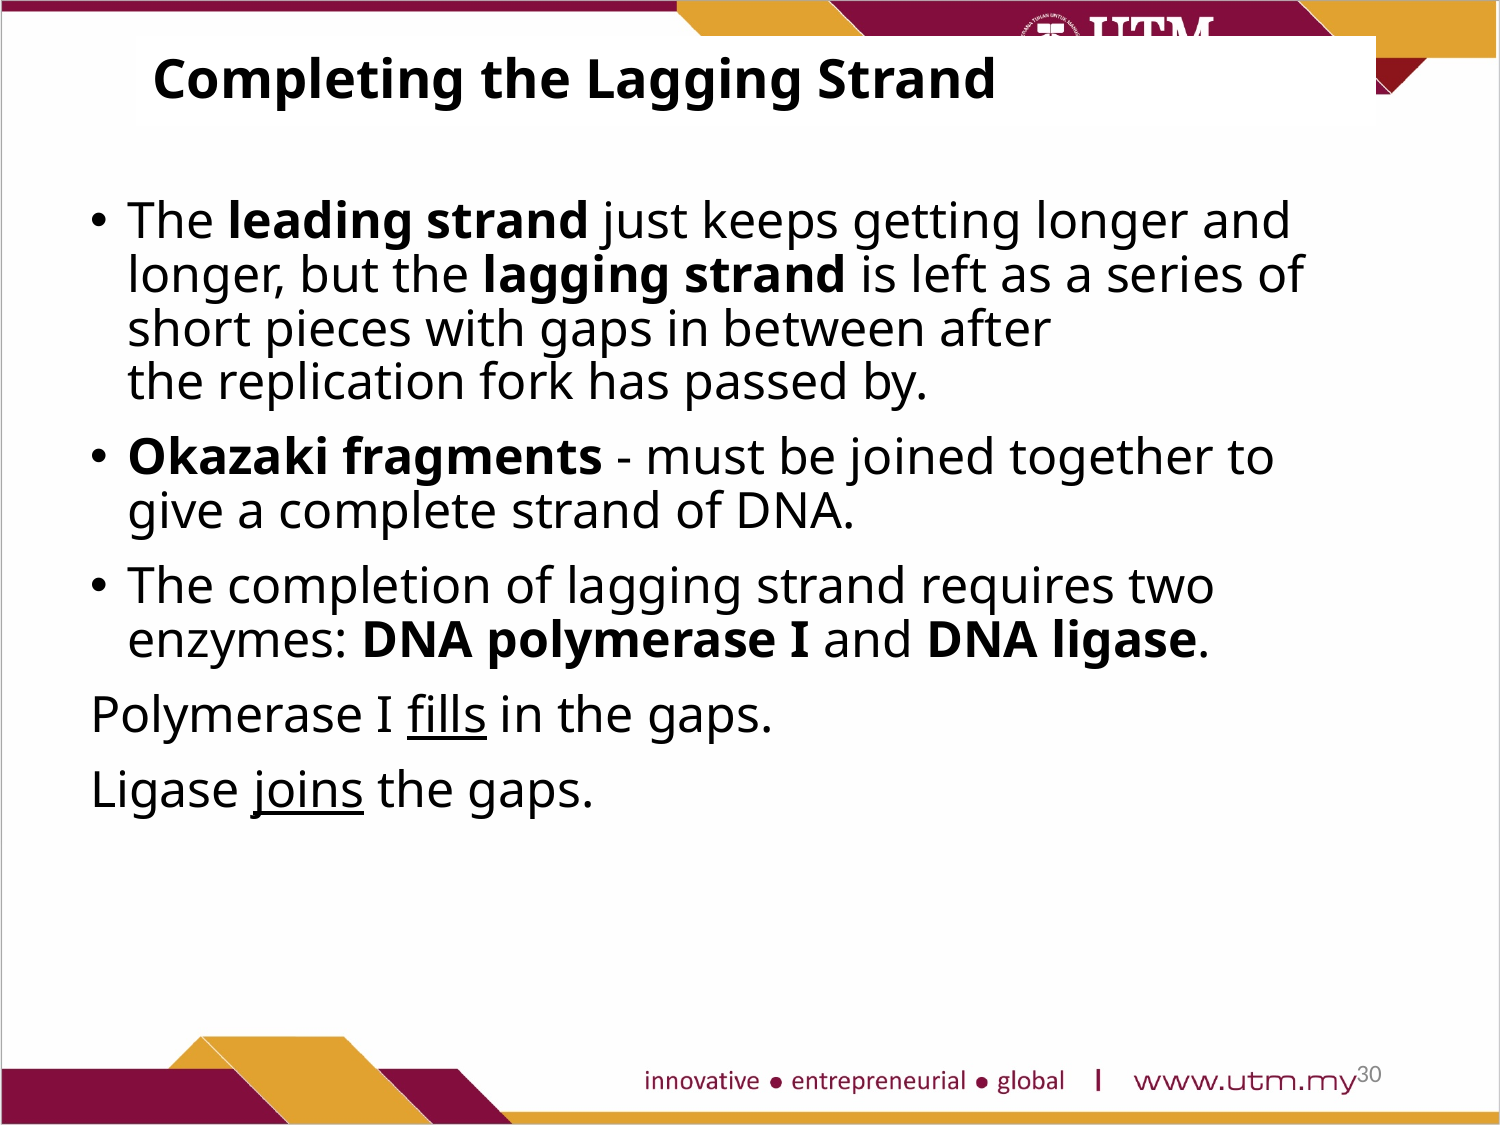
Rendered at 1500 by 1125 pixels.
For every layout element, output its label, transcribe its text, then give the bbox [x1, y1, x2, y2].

slide_number 30 [1059, 1042, 1397, 1103]
title Completing the Lagging Strand [136, 36, 1376, 126]
list The leading strand just keeps getting longer and longer, but the lagging strand is left as a series of short pieces with gaps in between after the replication fork has passed by. Okazaki fragments - must be joined together to give a complete strand of DNA. The completion of lagging strand requires two enzymes: DNA polymerase I and DNA ligase. Polymerase I fills in the gaps. Ligase joins the gaps. [75, 187, 1400, 1125]
picture [0, 0, 1500, 1125]
